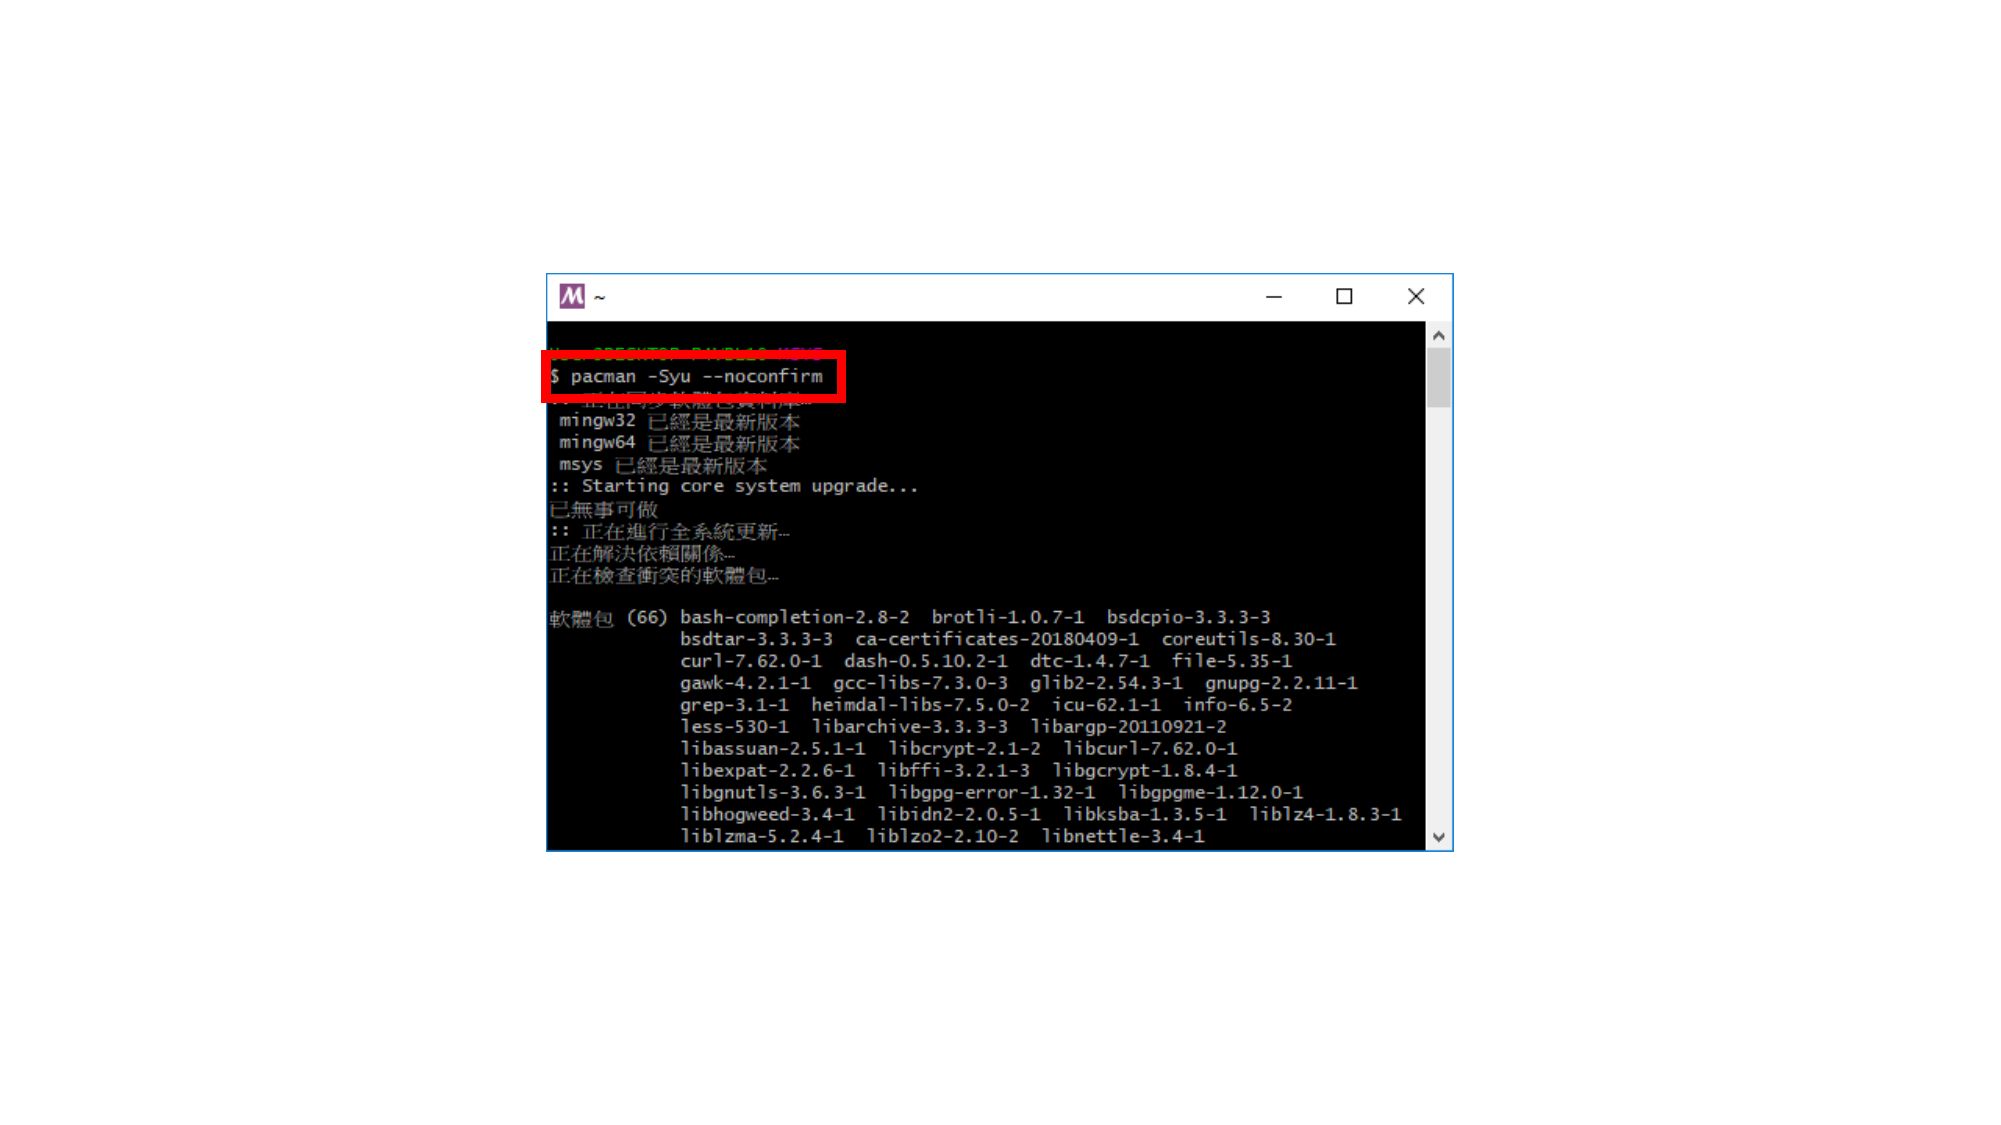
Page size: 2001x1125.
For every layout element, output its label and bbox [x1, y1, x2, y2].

picture [545, 273, 1454, 852]
